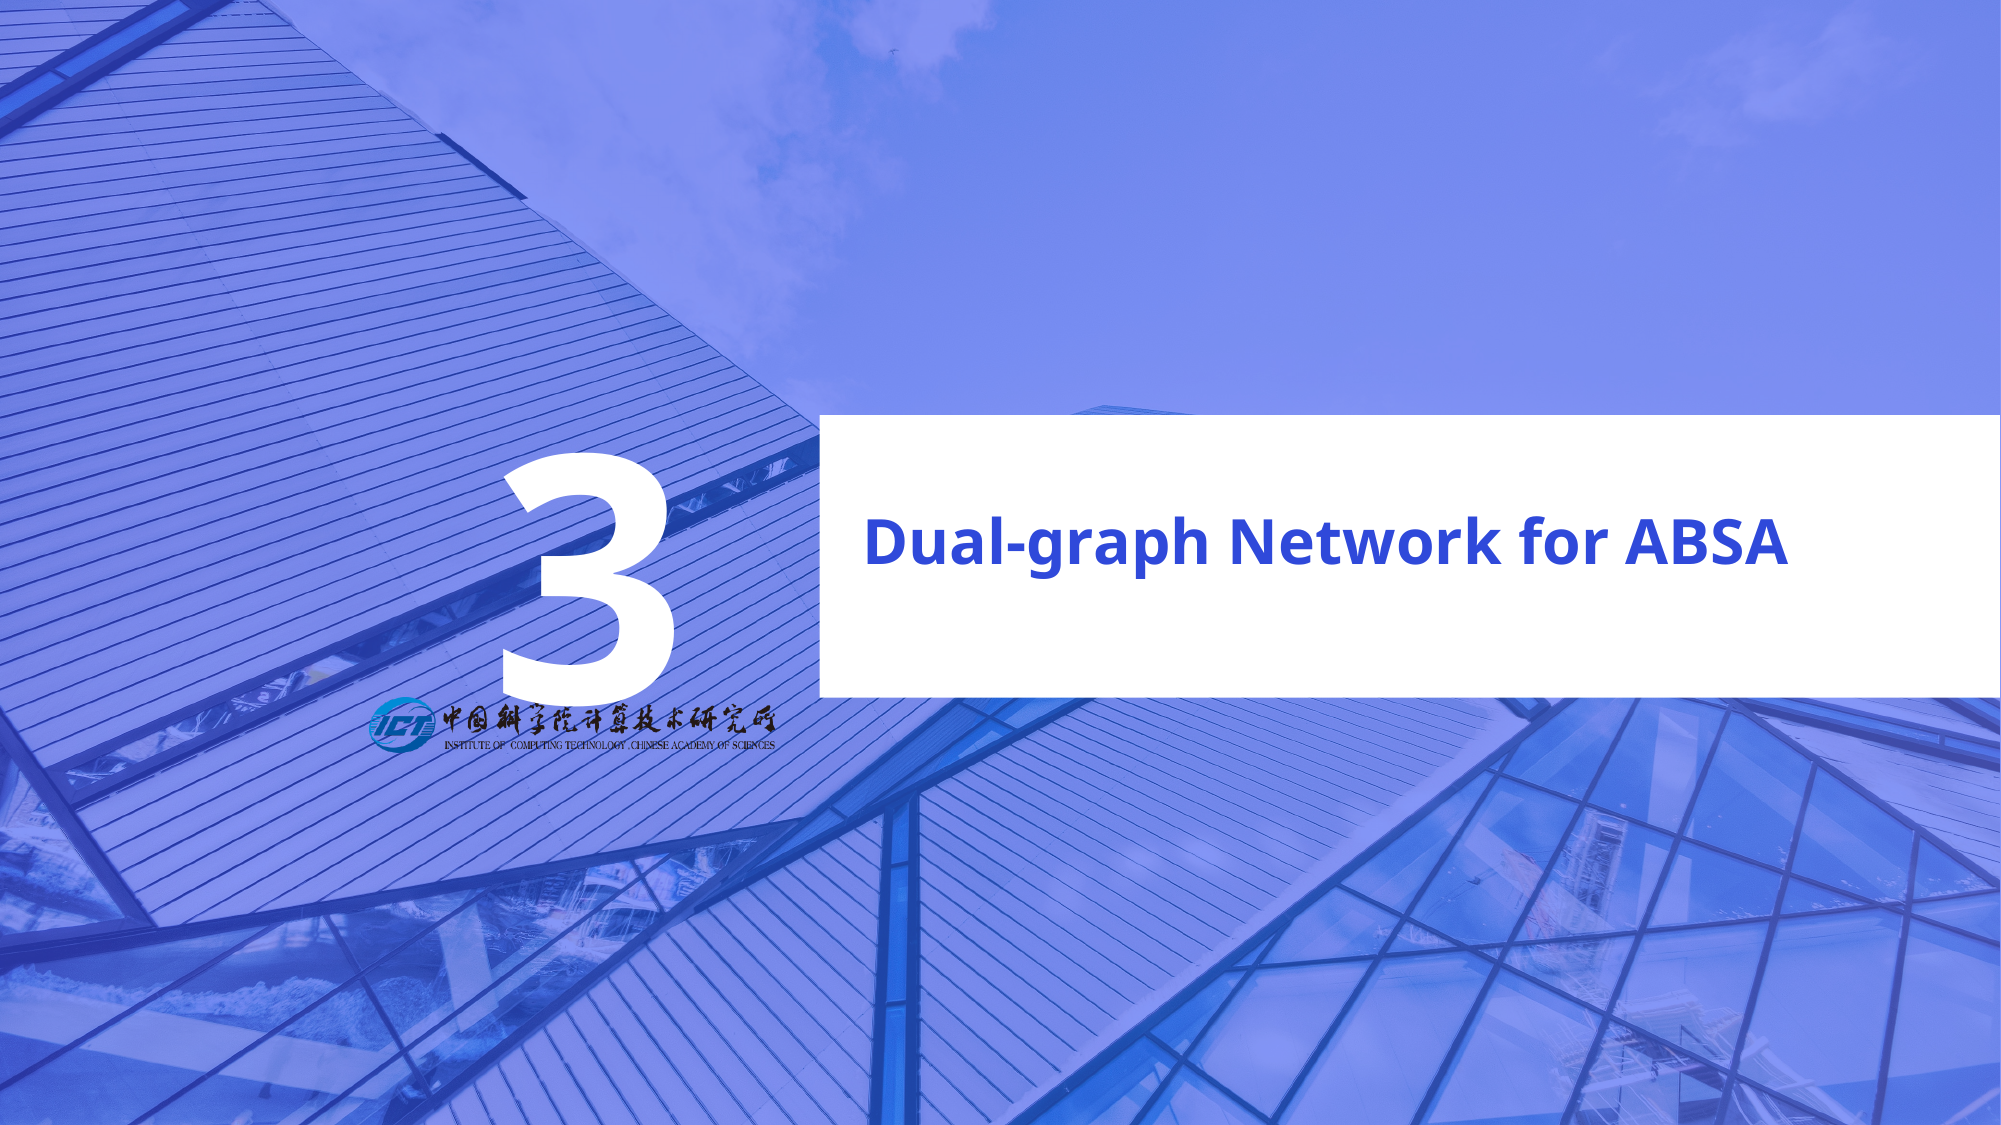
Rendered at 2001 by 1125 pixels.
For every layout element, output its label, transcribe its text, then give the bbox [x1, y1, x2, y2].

list Dual-graph Network for ABSA [847, 503, 2000, 587]
list 3 [330, 350, 848, 785]
